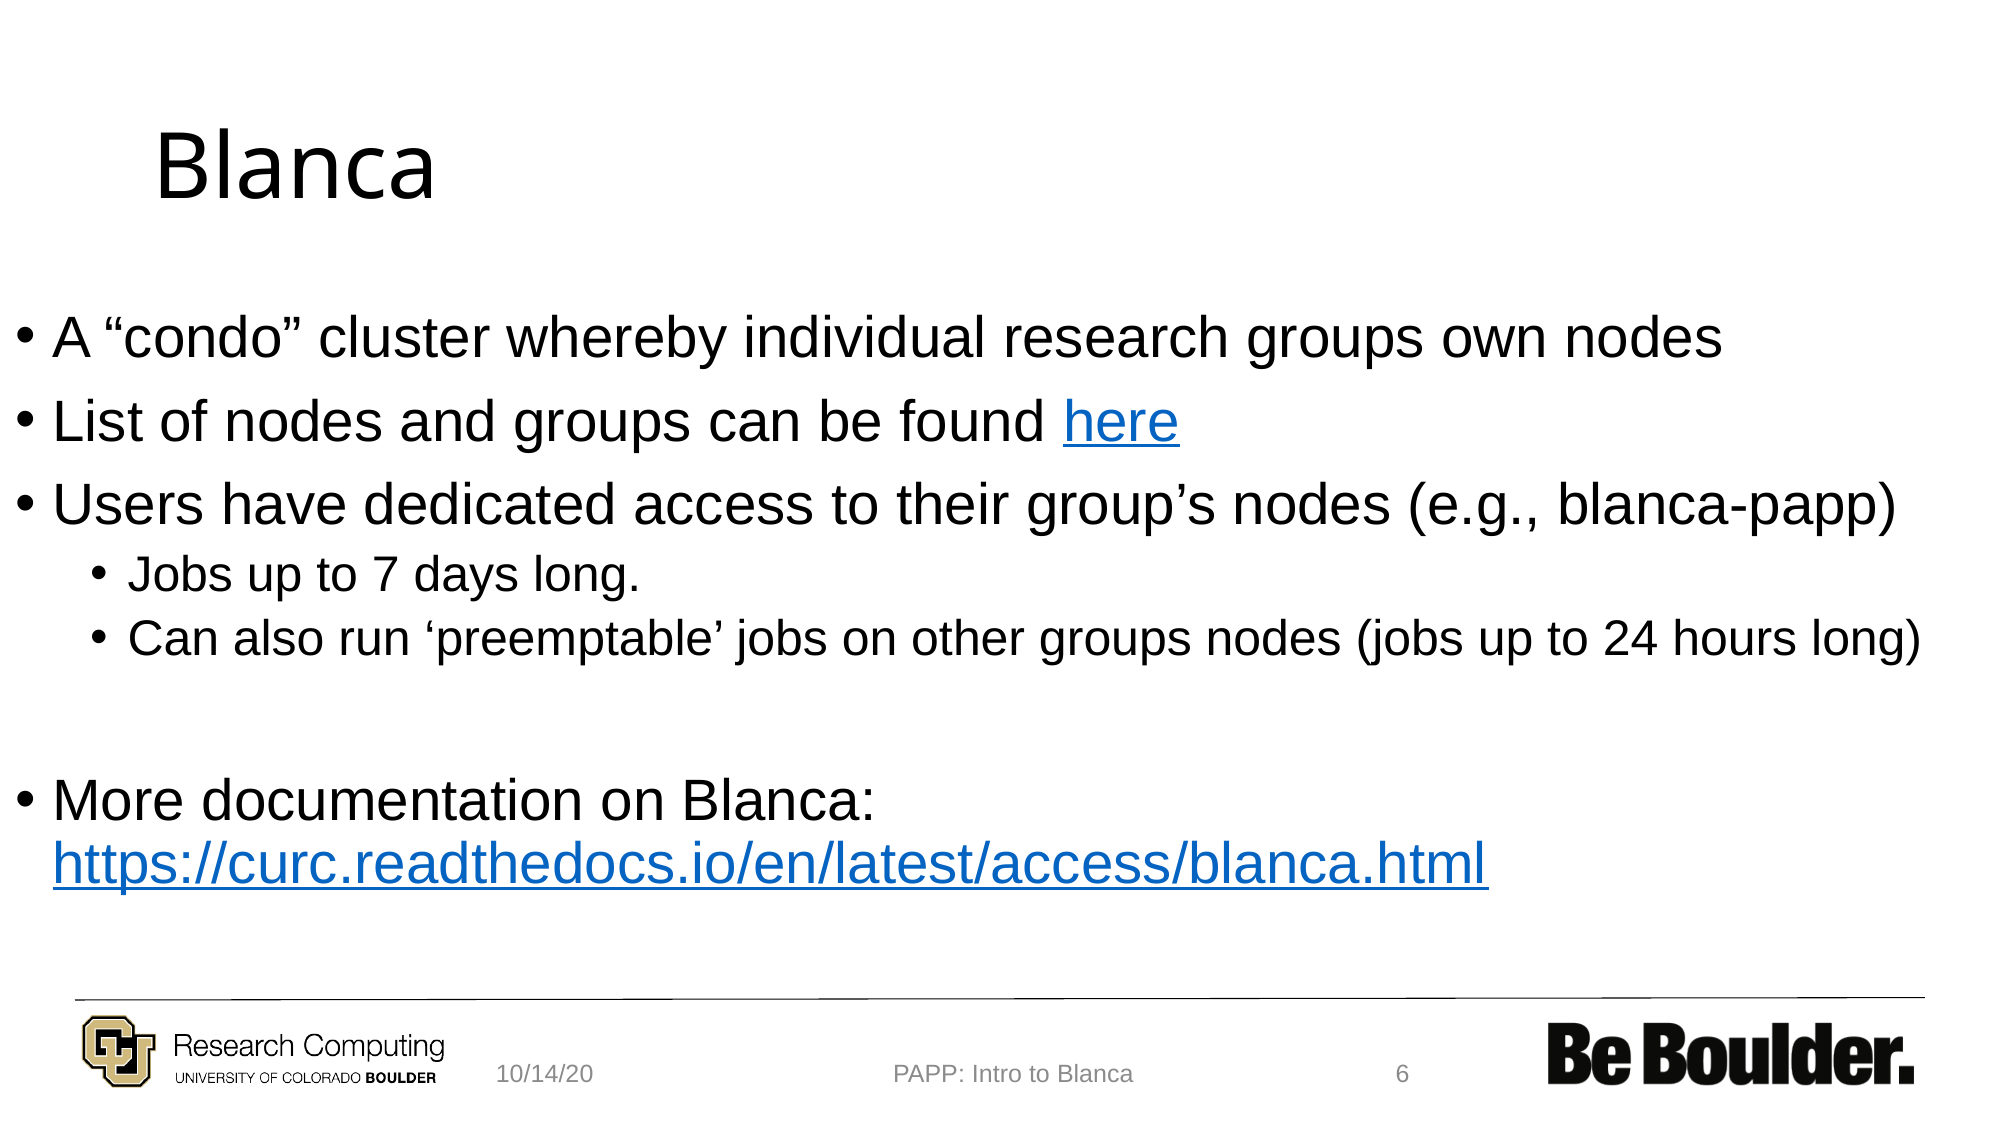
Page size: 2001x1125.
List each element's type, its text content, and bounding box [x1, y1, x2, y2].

picture [81, 1015, 444, 1088]
list A “condo” cluster whereby individual research groups own nodes List of nodes and groups can be found here Users have dedicated access to their group’s nodes (e.g., blanca-papp) Jobs up to 7 days long. Can also run ‘preemptable’ jobs on other groups nodes (jobs up to 24 hours long) More documentation on Blanca: https://curc.readthedocs.io/en/latest/access/blanca.html [0, 299, 1953, 929]
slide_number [480, 1042, 615, 1103]
footer PAPP: Intro to Blanca [676, 1042, 1352, 1103]
title Blanca [137, 59, 1863, 278]
slide_number 6 [1380, 1042, 1525, 1103]
picture [1524, 1015, 1938, 1088]
